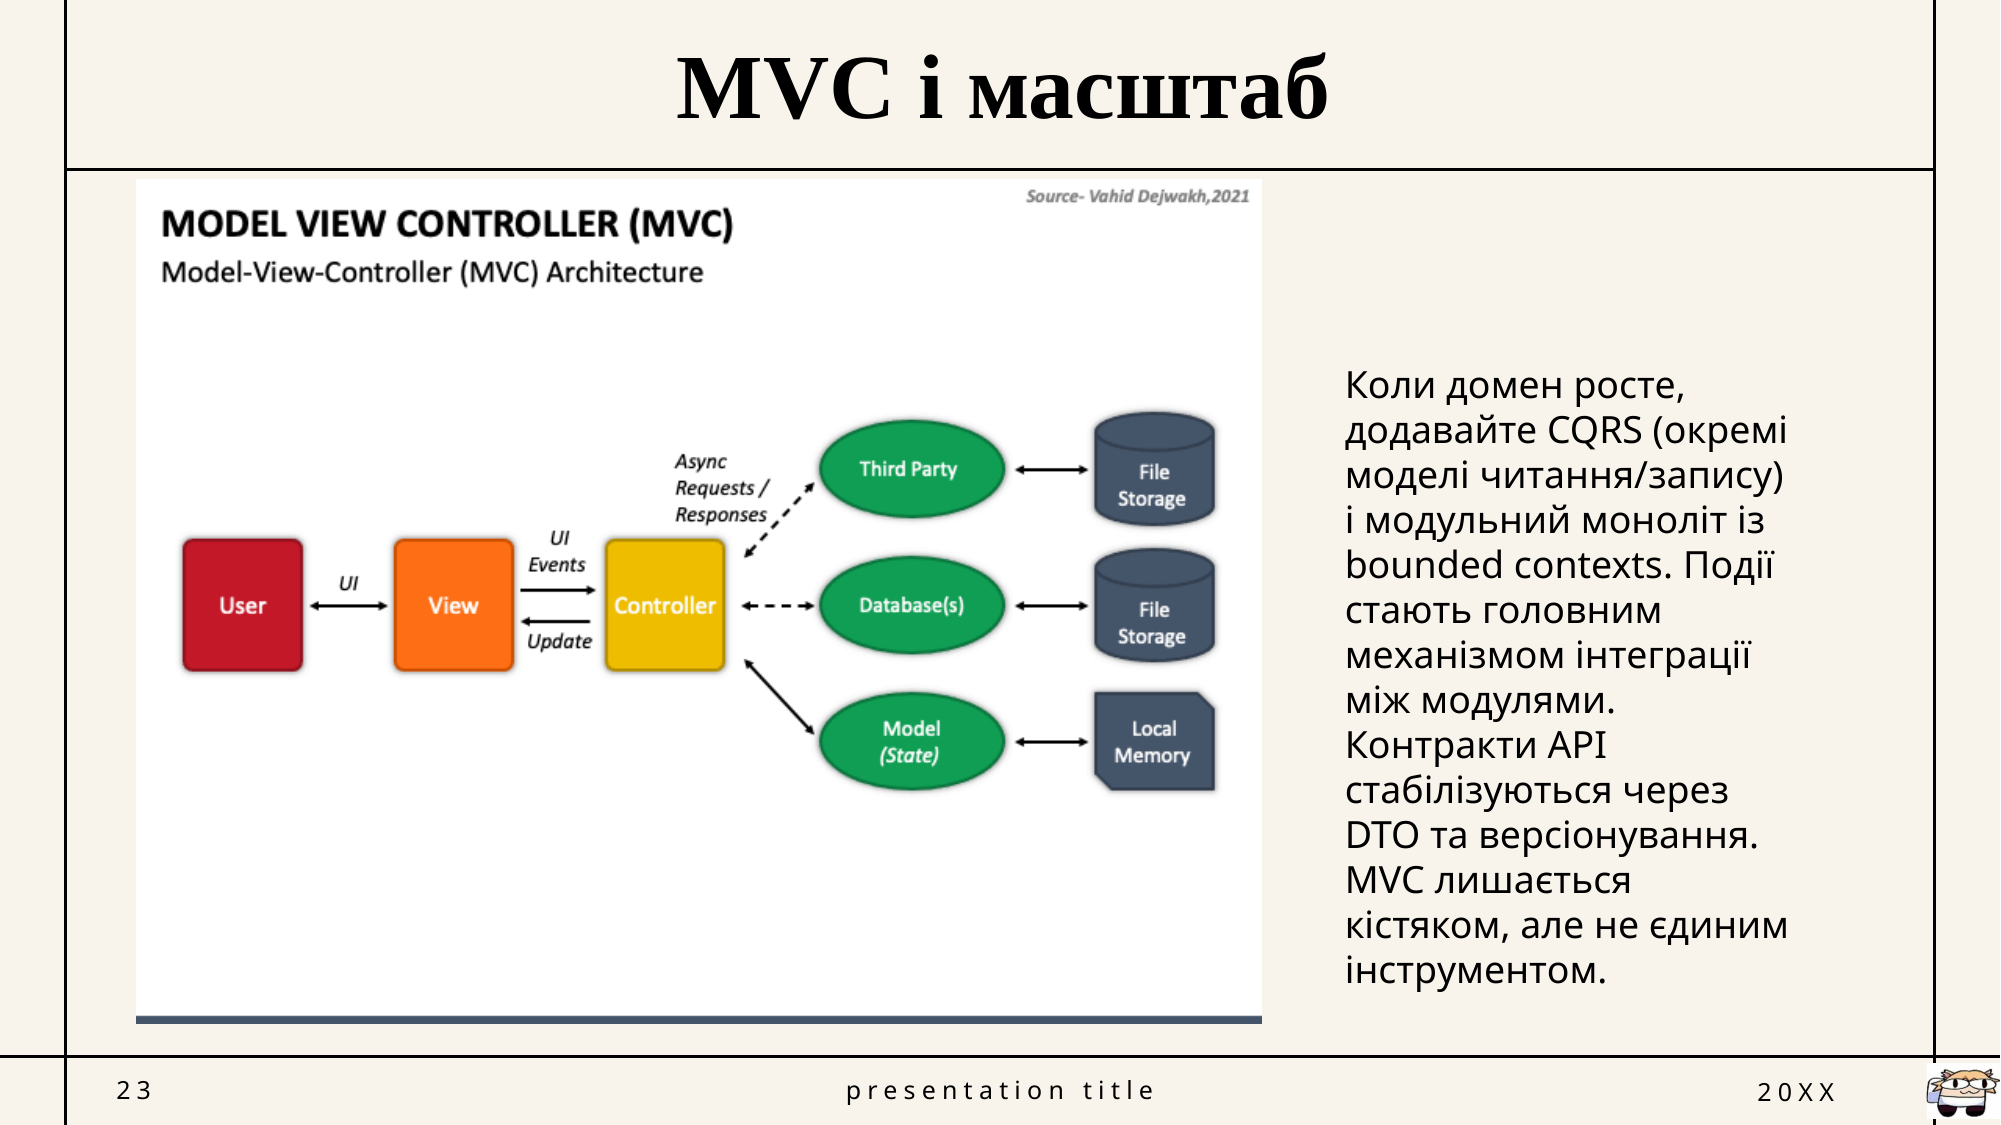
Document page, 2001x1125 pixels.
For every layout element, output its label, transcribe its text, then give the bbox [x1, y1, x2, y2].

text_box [1365, 507, 1516, 658]
picture [136, 179, 1262, 1024]
picture [1926, 1063, 2000, 1120]
title MVC і масштаб [334, 8, 1674, 168]
footer presentation title [788, 1069, 1211, 1115]
slide_number 20XX [1742, 1069, 1899, 1115]
slide_number 23 [101, 1069, 258, 1115]
text_box Коли домен росте, додавайте CQRS (окремі моделі читання/запису) і модульний моноліт із bounded contexts. Події стають головним механізмом інтеграції між модулями. Контракти API стабілізуються через DTO та версіонування. MVC лишається кістяком, але не єдиним інструментом. [1330, 353, 1808, 999]
